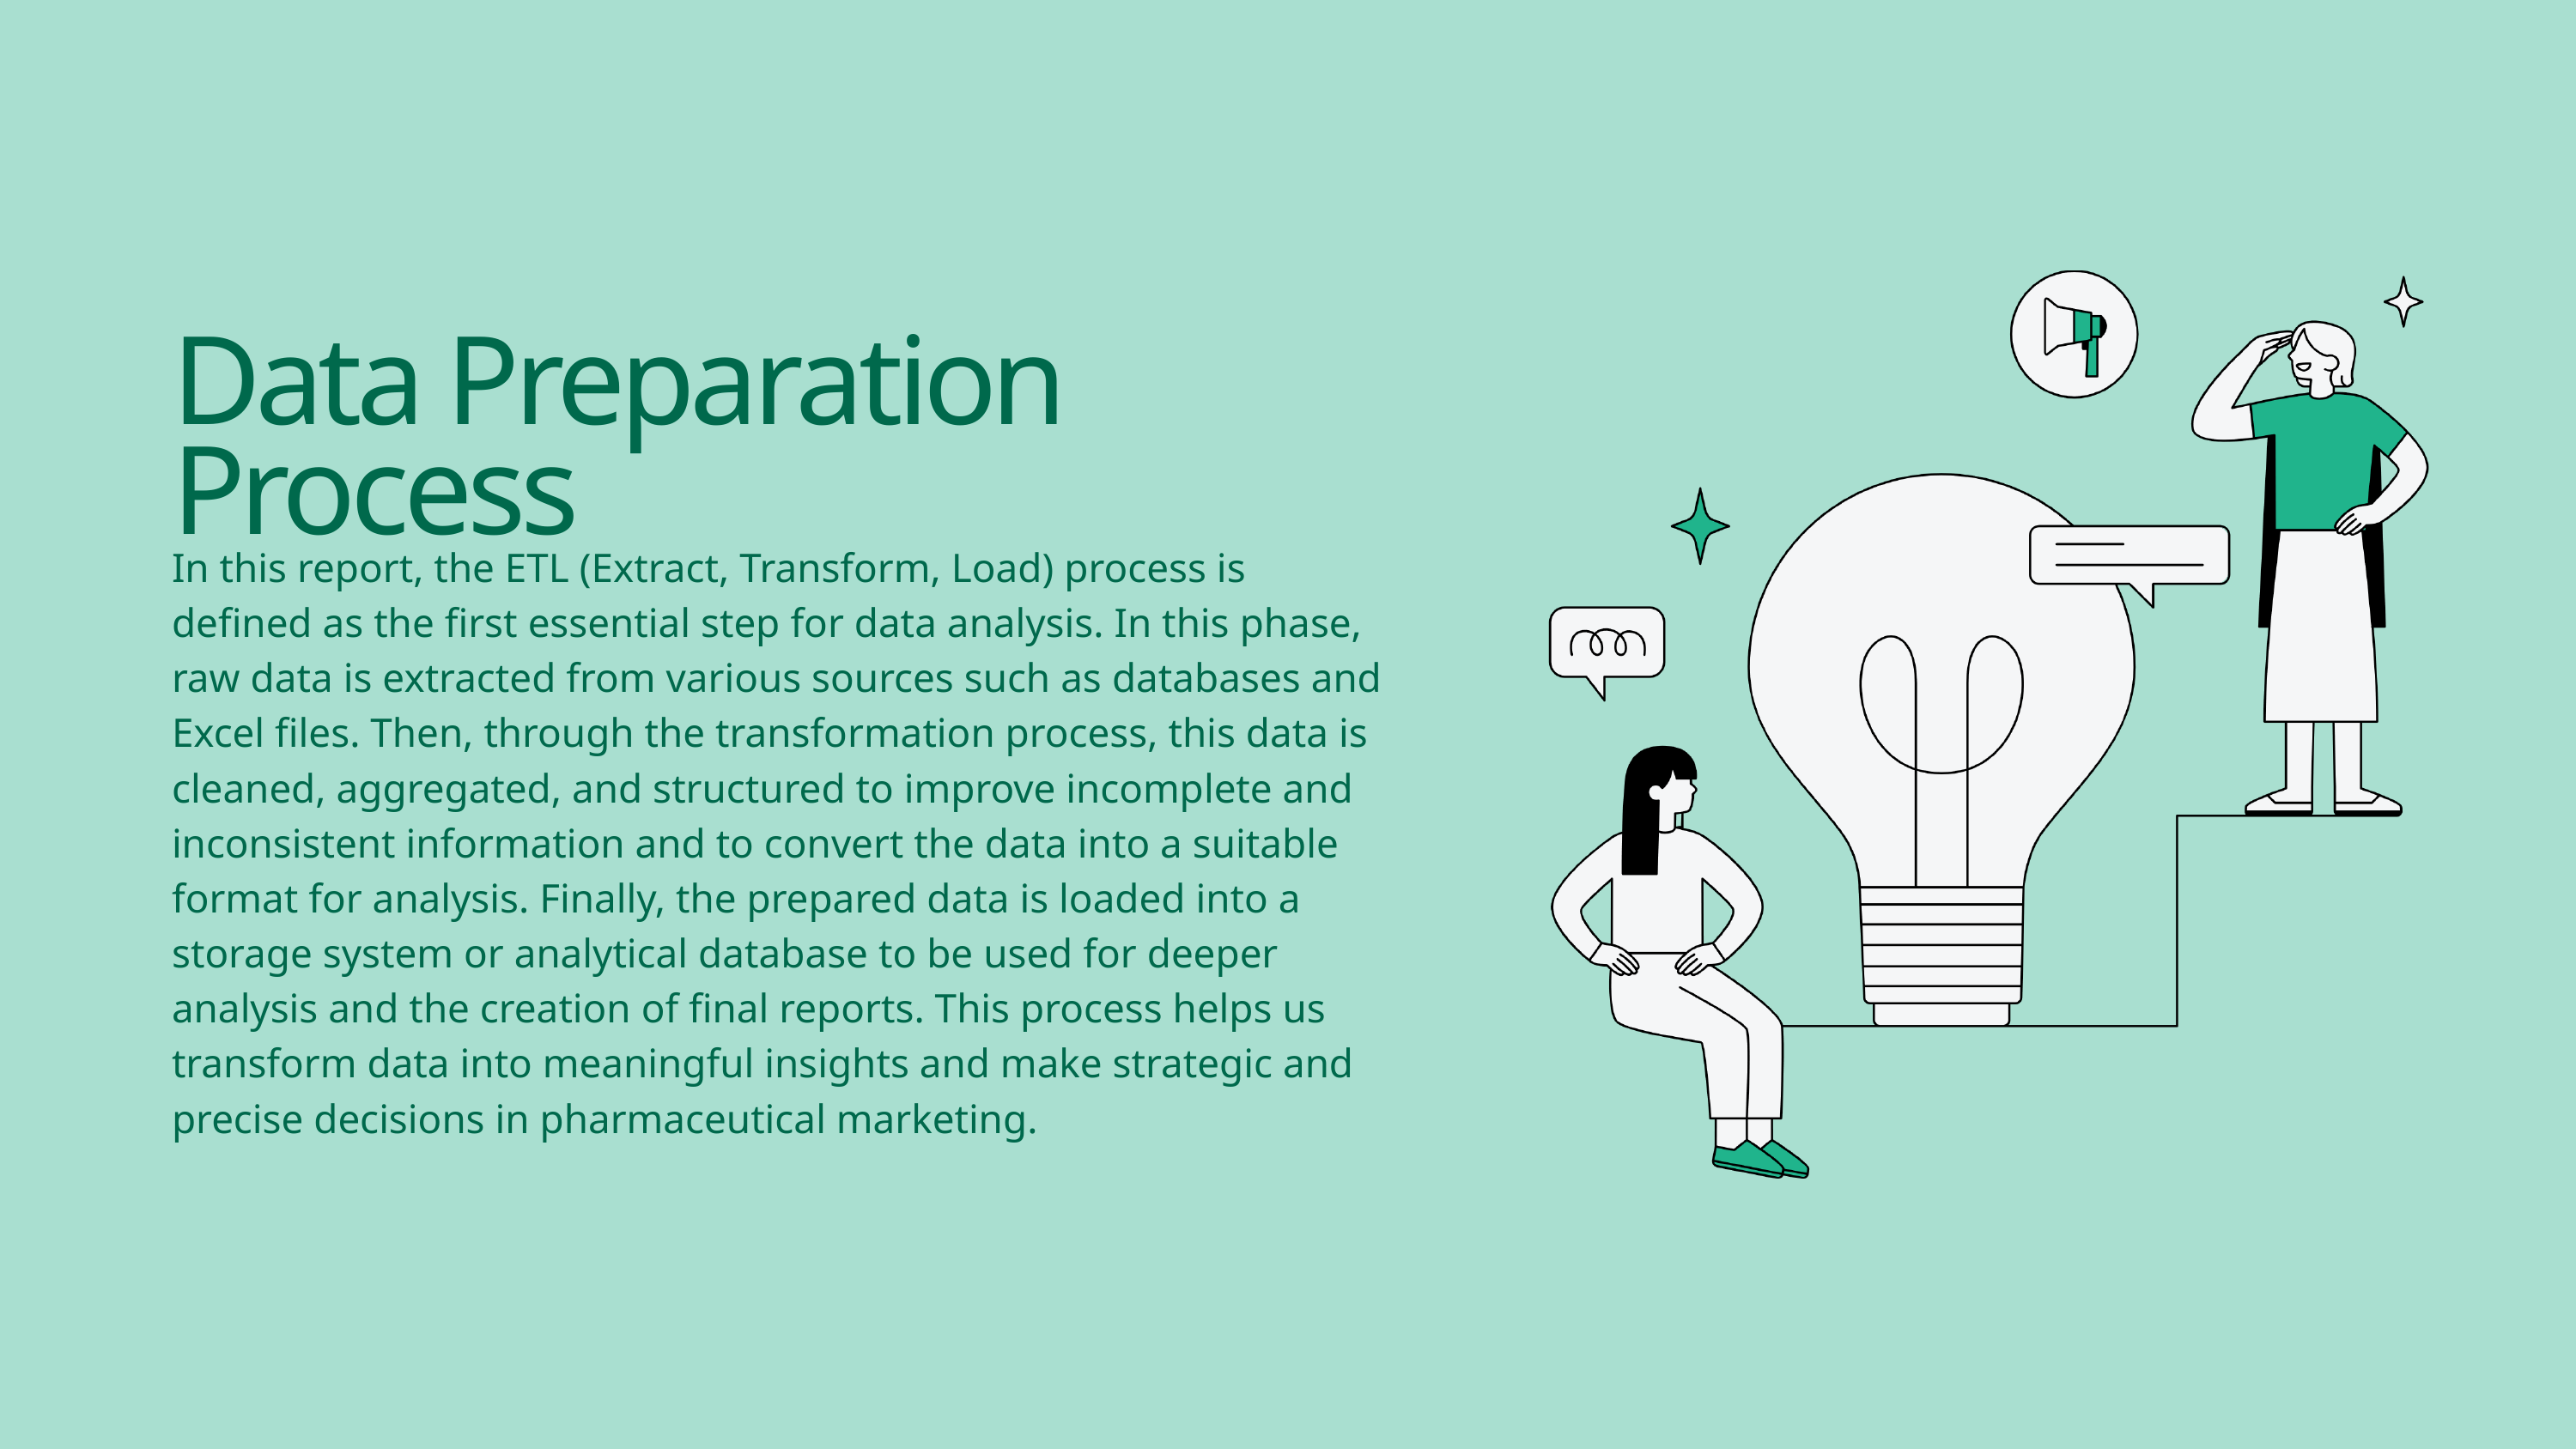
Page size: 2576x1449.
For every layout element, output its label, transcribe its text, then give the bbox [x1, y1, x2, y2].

text_box [1547, 270, 2432, 1179]
text_box In this report, the ETL (Extract, Transform, Load) process is defined as the first essential step for data analysis. In this phase, raw data is extracted from various sources such as databases and Excel files. Then, through the transformation process, this data is cleaned, aggregated, and structured to improve incomplete and inconsistent information and to convert the data into a suitable format for analysis. Finally, the prepared data is loaded into a storage system or analytical database to be used for deeper analysis and the creation of final reports. This process helps us transform data into meaningful insights and make strategic and precise decisions in pharmaceutical marketing. [172, 535, 1394, 1307]
text_box Data Preparation Process [171, 338, 1485, 559]
